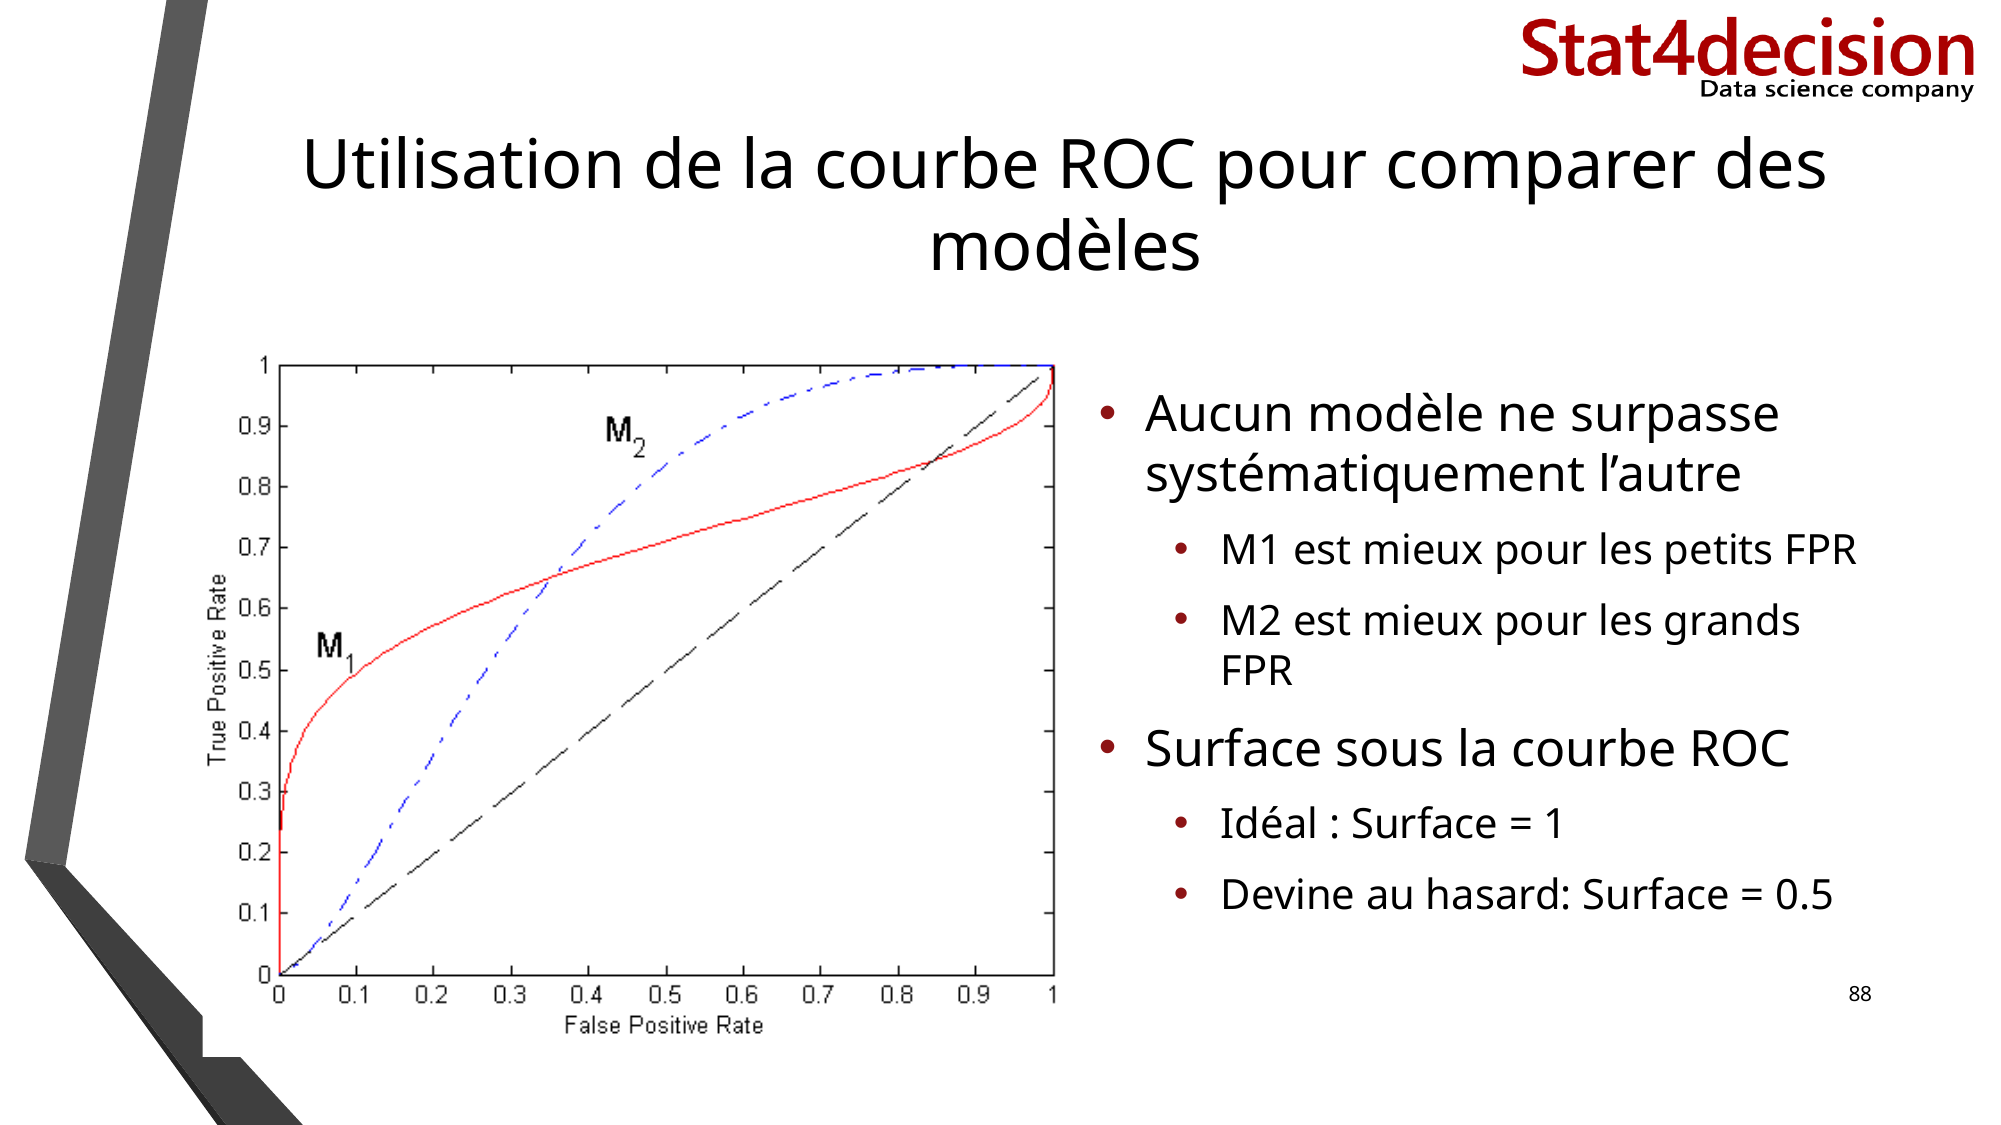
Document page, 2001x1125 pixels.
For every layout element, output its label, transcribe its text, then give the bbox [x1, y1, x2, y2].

title Utilisation de la courbe ROC pour comparer des modèles [243, 112, 1887, 293]
slide_number ‹#› [1796, 965, 1887, 1025]
picture [1520, 14, 1976, 104]
picture [202, 308, 1066, 1057]
list Aucun modèle ne surpasse systématiquement l’autre M1 est mieux pour les petits FPR M2 est mieux pour les grands FPR Surface sous la courbe ROC Idéal : Surface = 1 Devine au hasard: Surface = 0.5 [1083, 350, 1887, 950]
